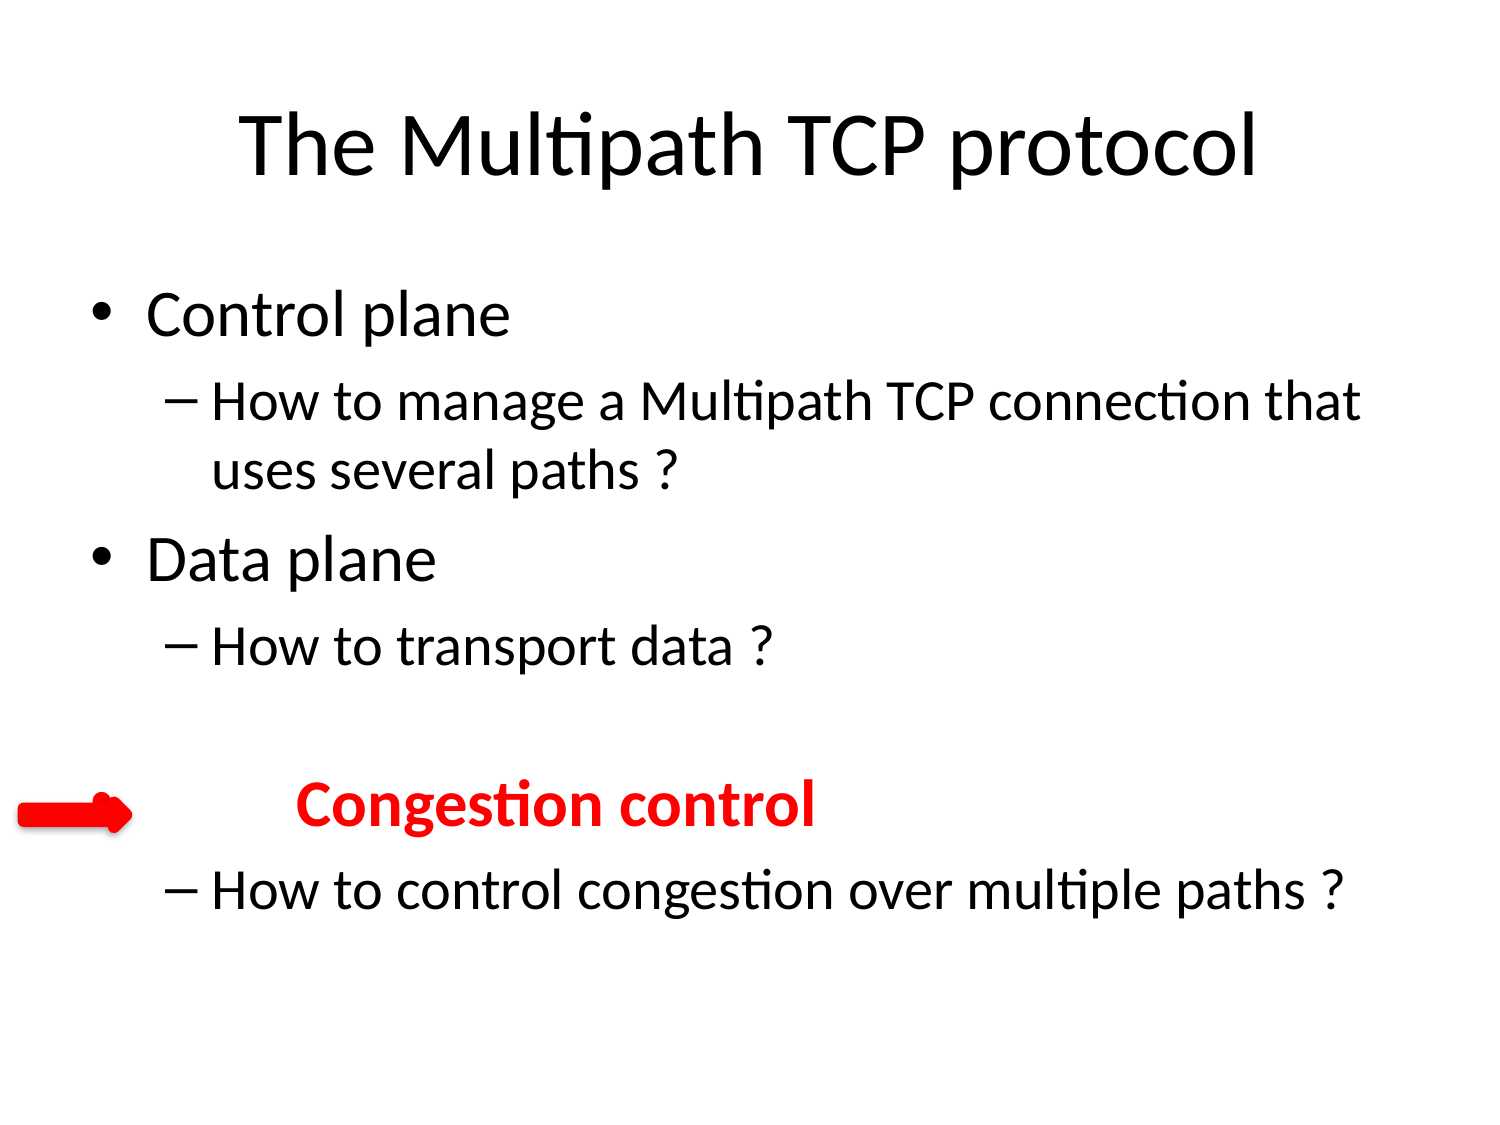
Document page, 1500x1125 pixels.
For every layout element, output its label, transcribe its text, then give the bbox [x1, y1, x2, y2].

text_box [23, 802, 127, 828]
title The Multipath TCP protocol [75, 45, 1425, 233]
list Control plane How to manage a Multipath TCP connection that uses several paths ? Data plane How to transport data ? Congestion control How to control congestion over multiple paths ? [75, 262, 1425, 1005]
